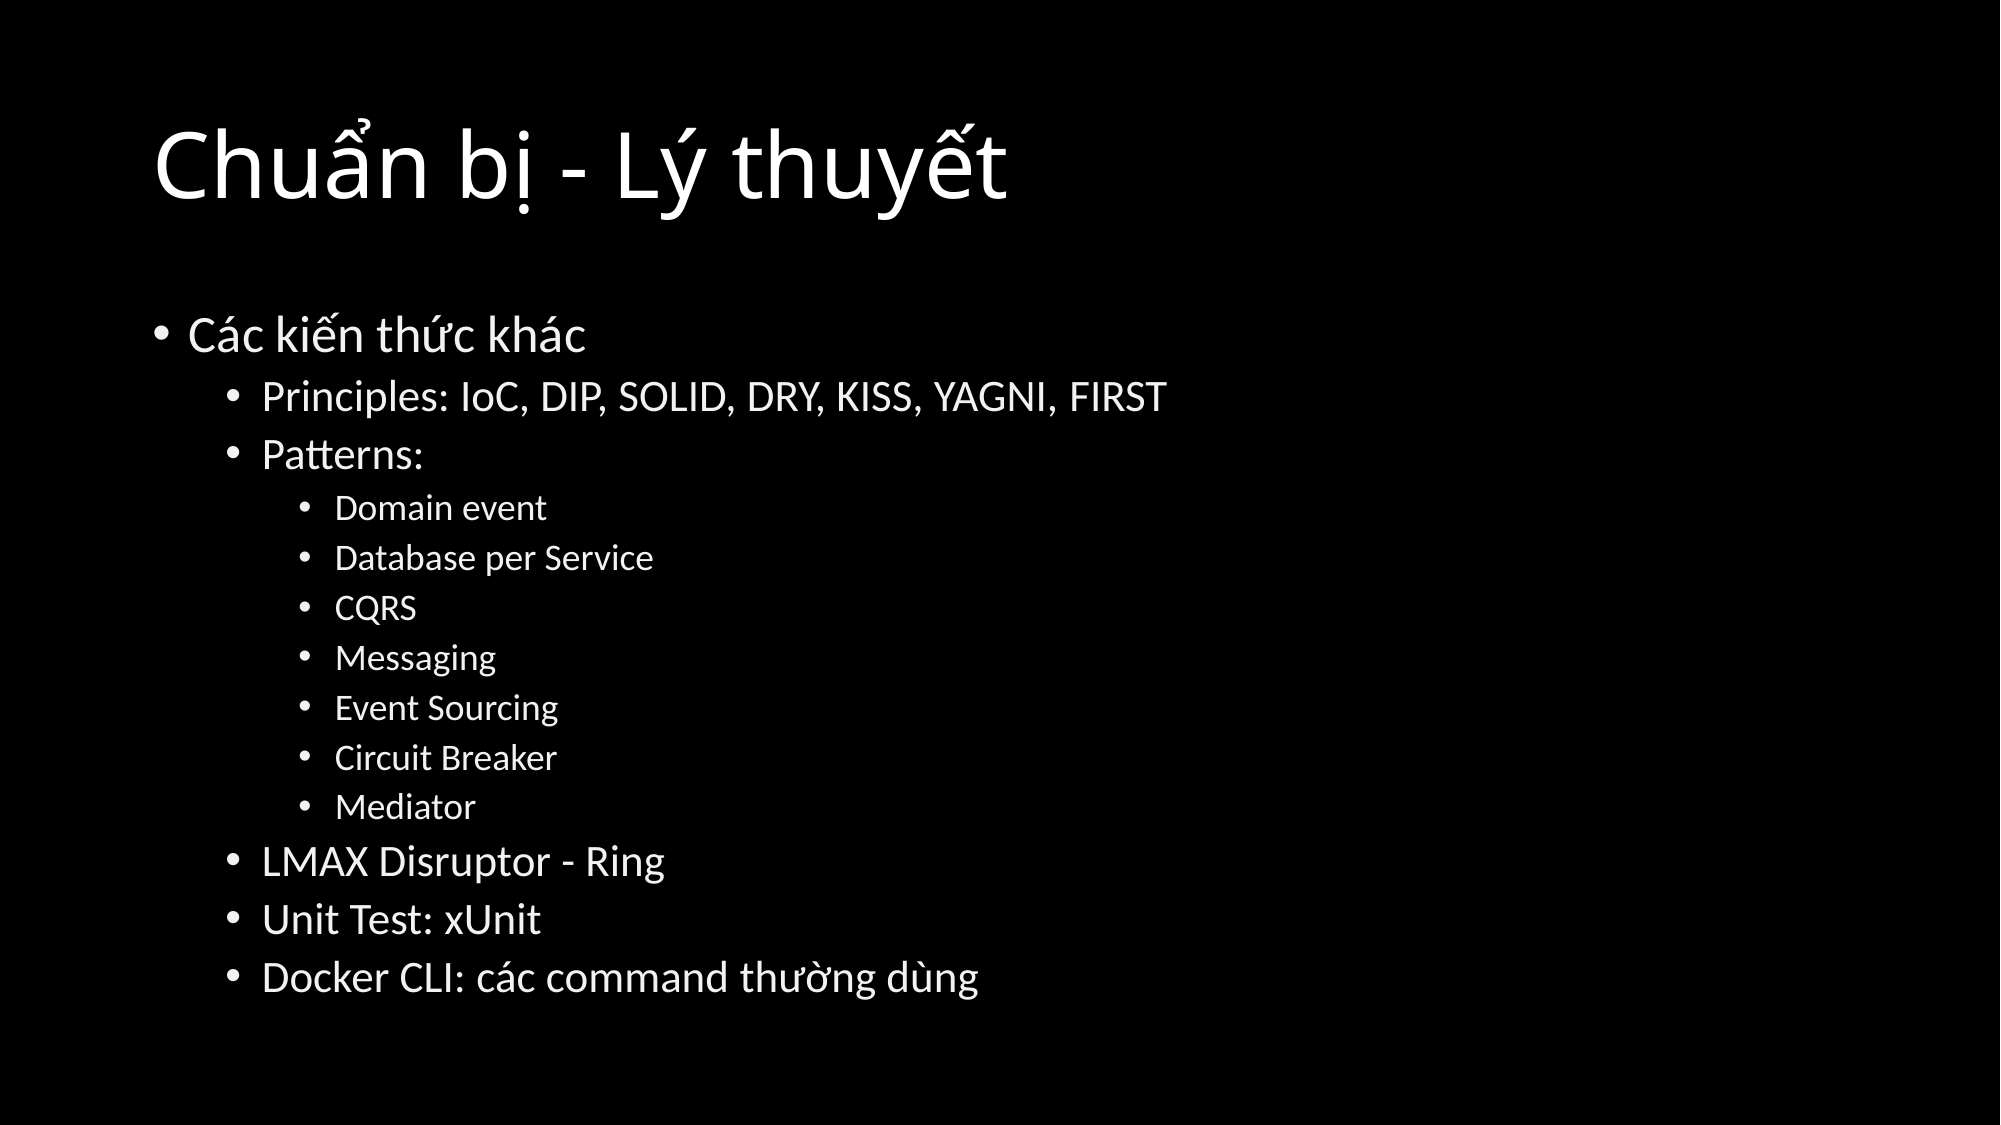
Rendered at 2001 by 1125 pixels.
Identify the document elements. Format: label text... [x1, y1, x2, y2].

list Các kiến thức khác Principles: IoC, DIP, SOLID, DRY, KISS, YAGNI, FIRST Patterns: Domain event Database per Service CQRS Messaging Event Sourcing Circuit Breaker Mediator LMAX Disruptor - Ring Unit Test: xUnit Docker CLI: các command thường dùng [137, 299, 1863, 1014]
title Chuẩn bị - Lý thuyết [137, 59, 1863, 278]
